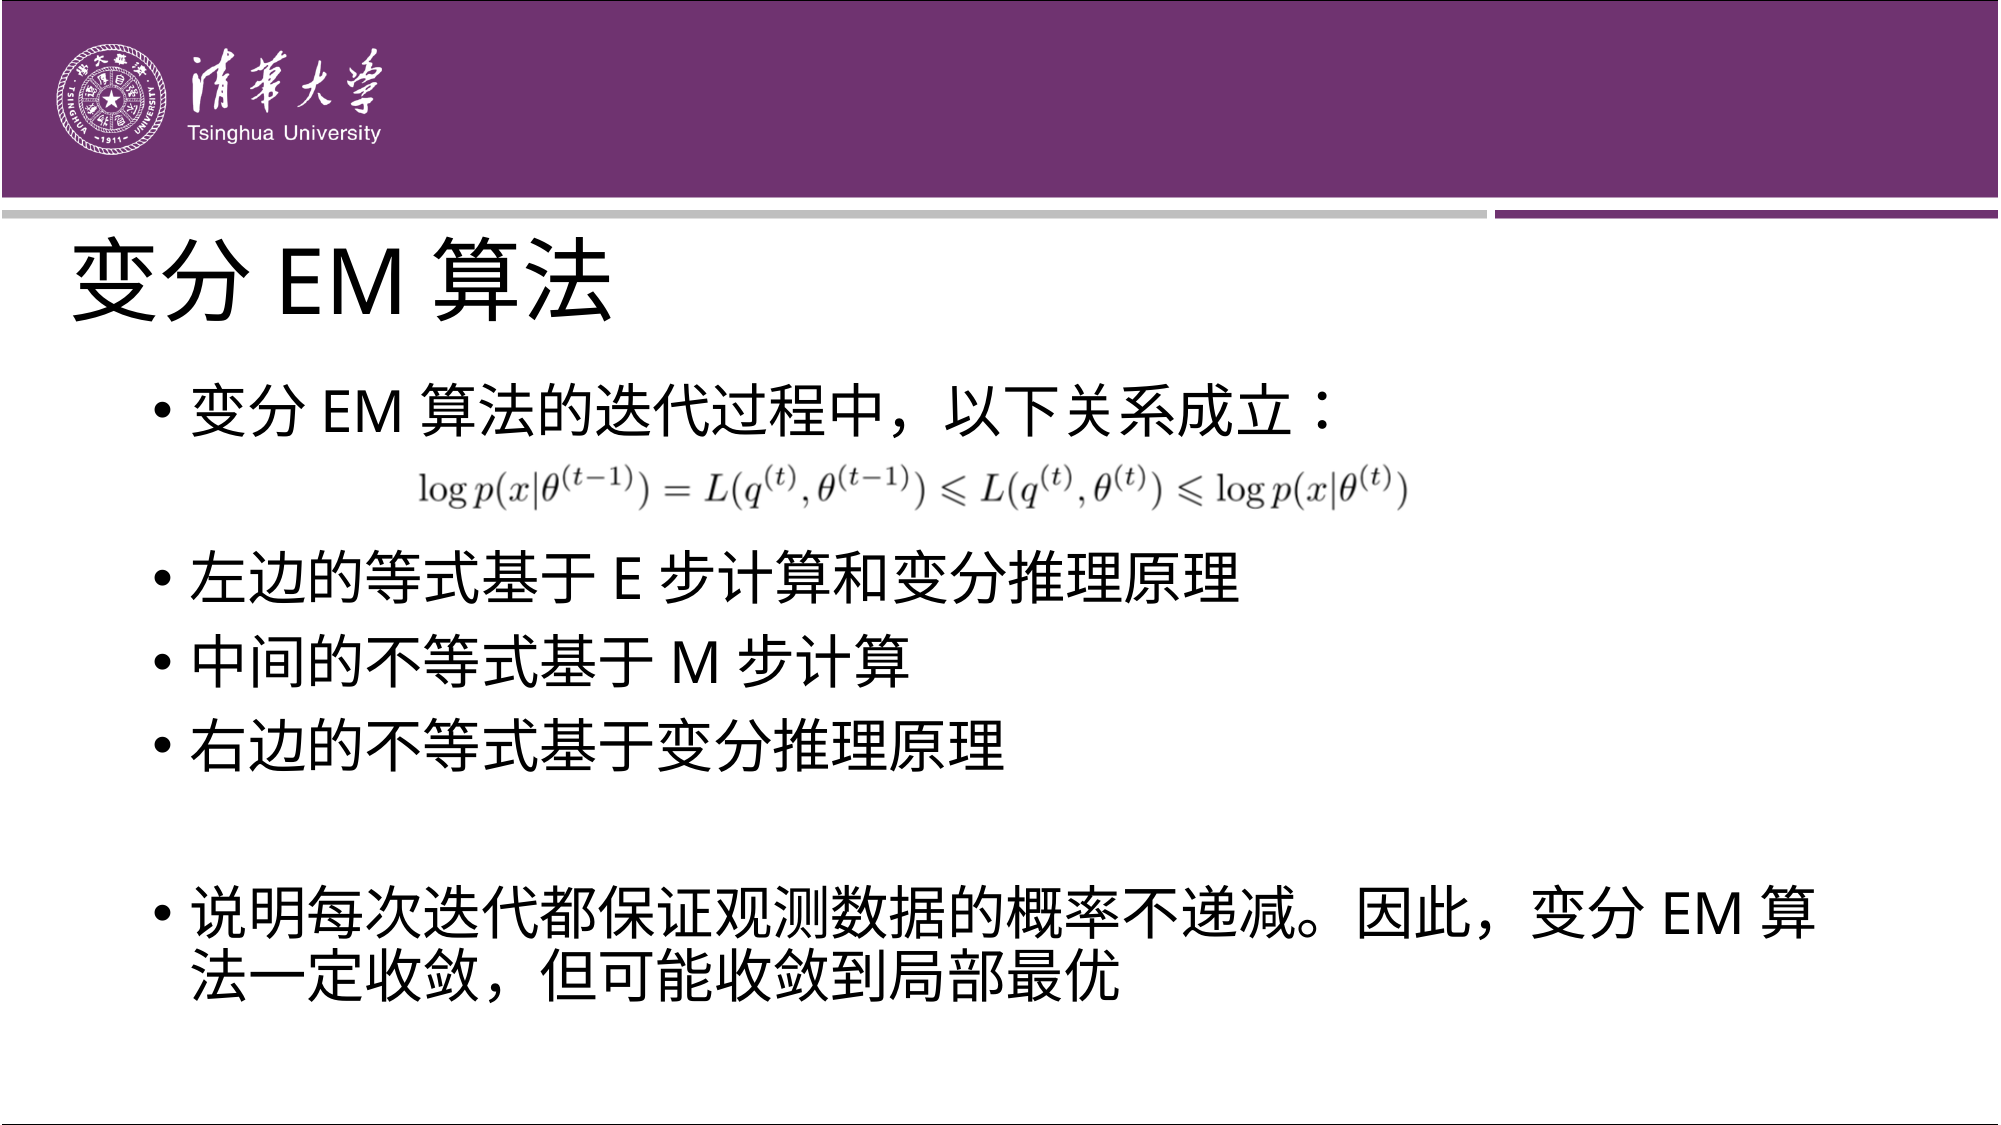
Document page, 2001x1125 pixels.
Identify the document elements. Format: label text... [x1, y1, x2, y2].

list 变分EM算法的迭代过程中，以下关系成立： 左边的等式基于E步计算和变分推理原理 中间的不等式基于M步计算 右边的不等式基于变分推理原理 说明每次迭代都保证观测数据的概率不递减。因此，变分EM算法一定收敛，但可能收敛到局部最优 [137, 374, 1863, 1089]
picture [2, 0, 1998, 1125]
title 变分EM算法 [53, 176, 1779, 394]
